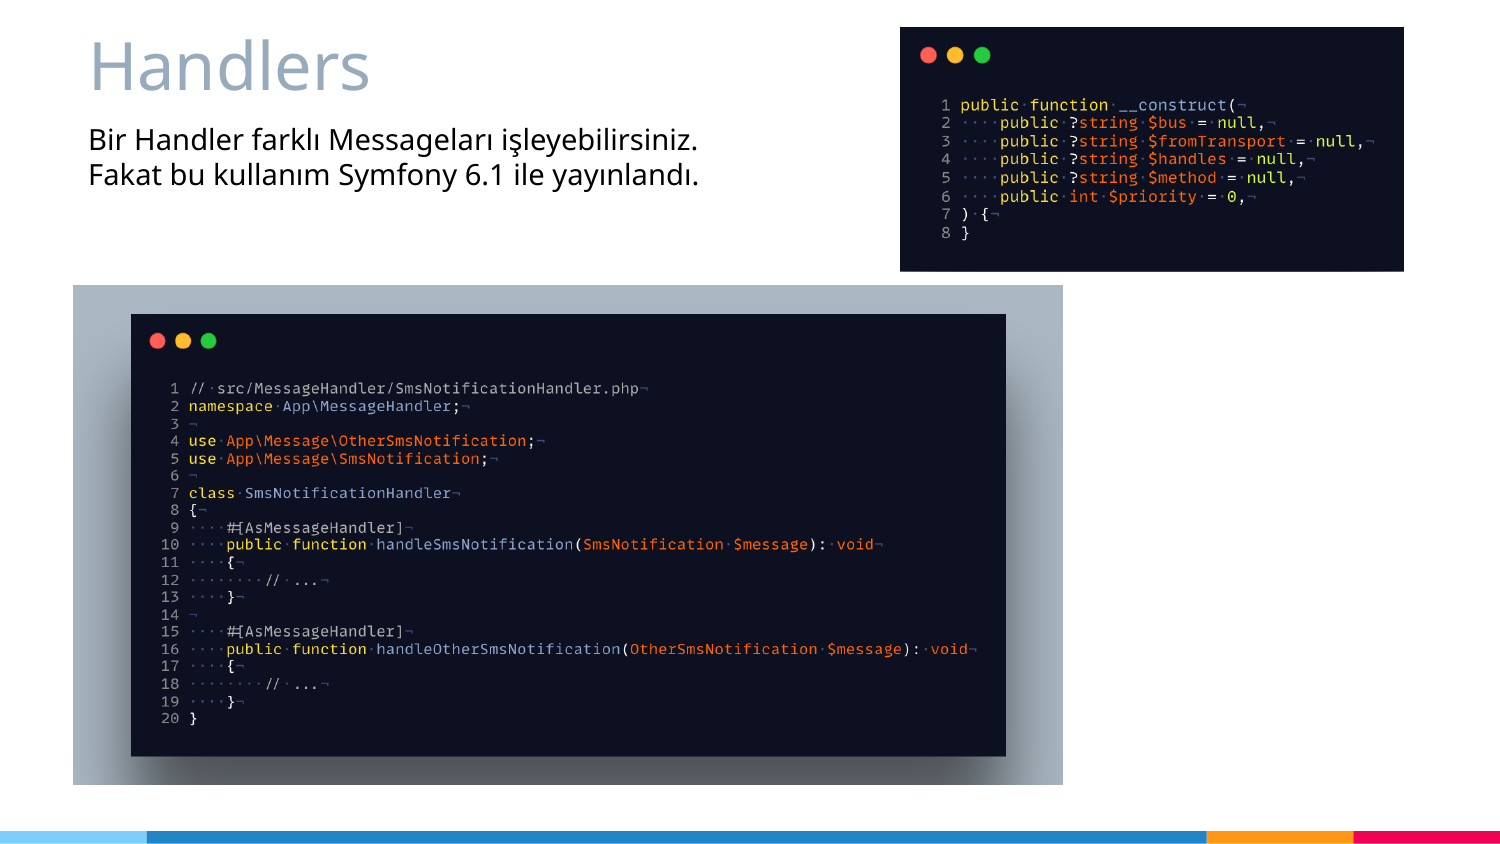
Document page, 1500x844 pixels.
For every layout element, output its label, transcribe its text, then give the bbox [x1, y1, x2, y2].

text_box Bir Handler farklı Messageları işleyebilirsiniz. Fakat bu kullanım Symfony 6.1 ile yayınlandı. [73, 105, 1412, 294]
picture [72, 285, 1063, 785]
picture [899, 26, 1405, 272]
title Handlers [73, 26, 897, 105]
